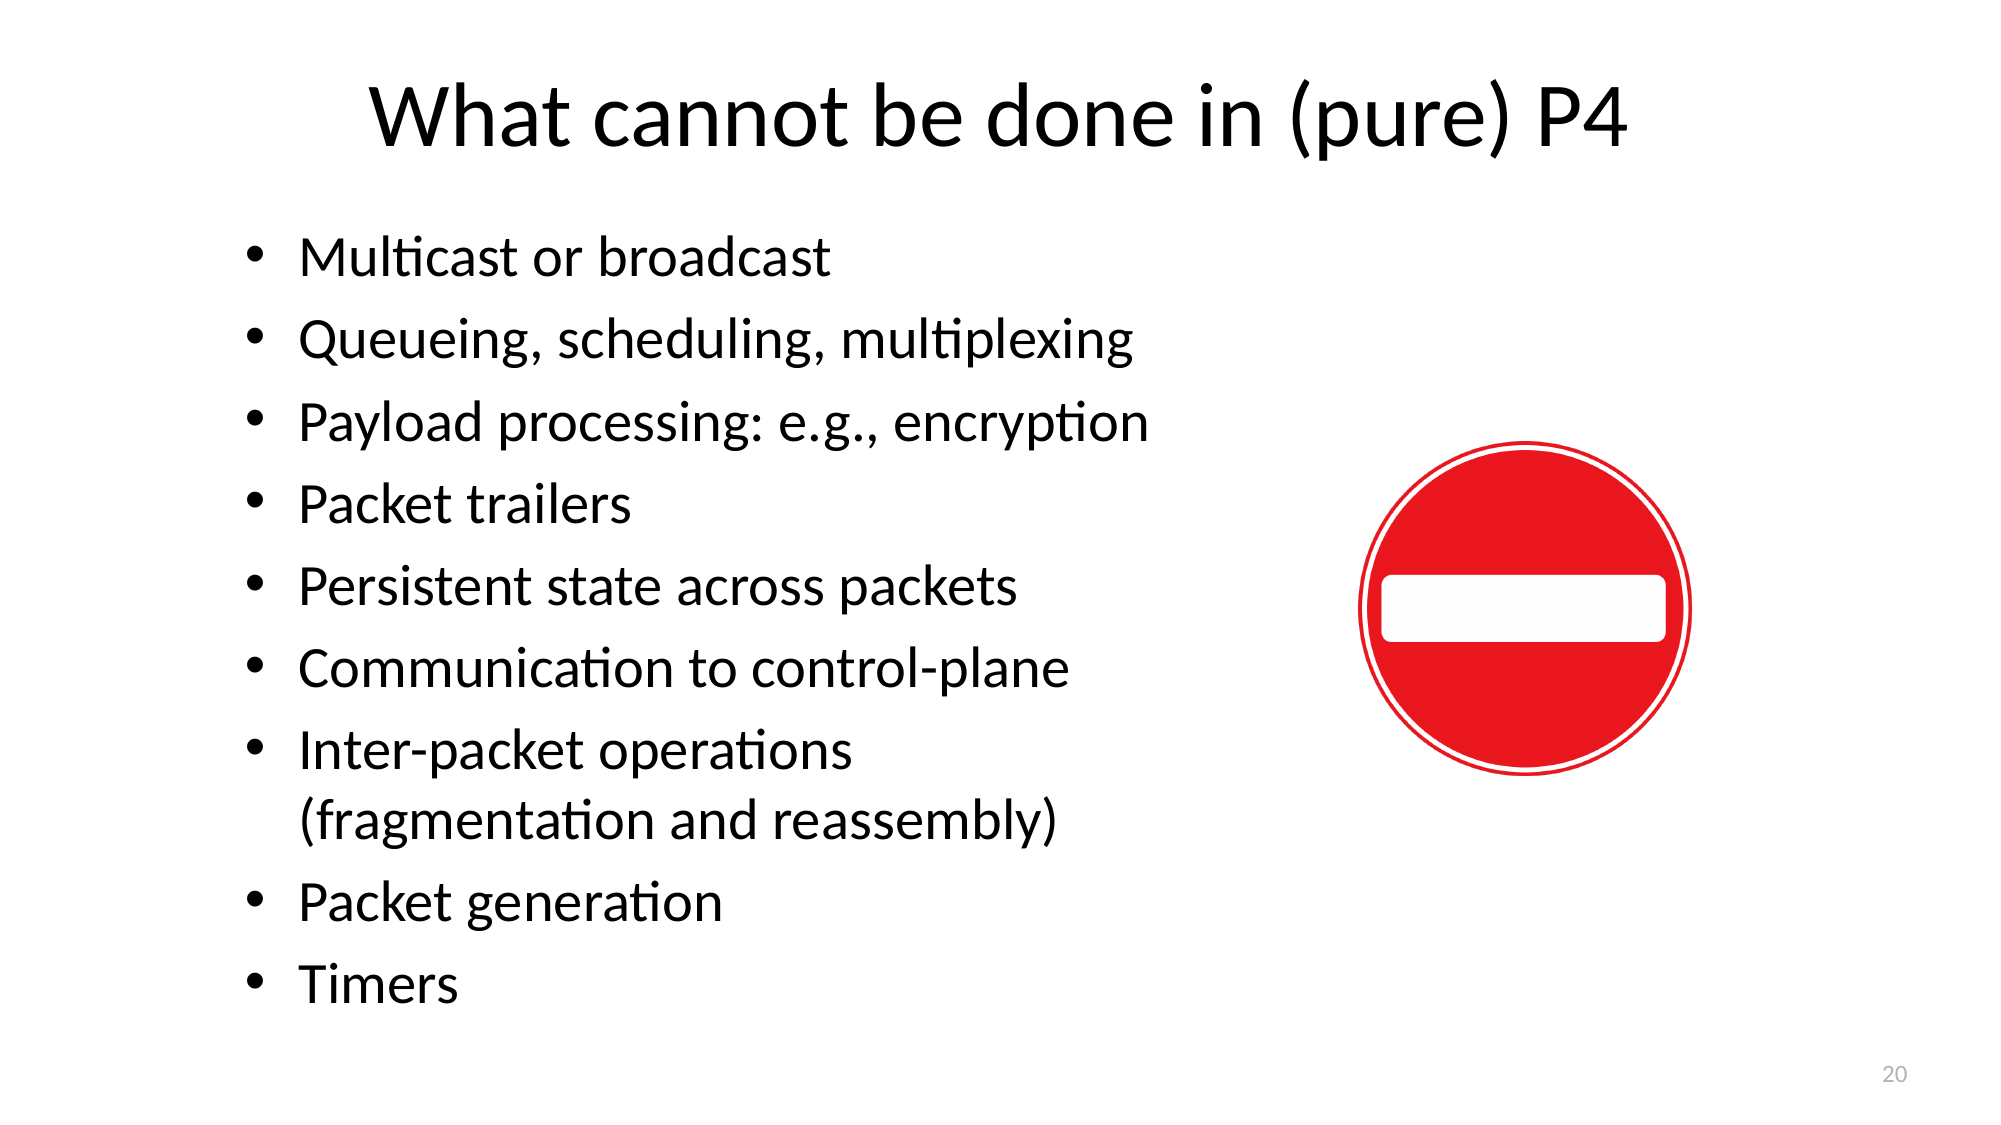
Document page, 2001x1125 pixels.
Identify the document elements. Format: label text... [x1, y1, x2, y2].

picture [1357, 441, 1693, 777]
slide_number 20 [1714, 1042, 1923, 1103]
list Multicast or broadcast Queueing, scheduling, multiplexing Payload processing: e.g., encryption Packet trailers Persistent state across packets Communication to control-plane Inter-packet operations (fragmentation and reassembly) Packet generation Timers [229, 210, 1787, 1028]
title What cannot be done in (pure) P4 [324, 15, 1675, 204]
